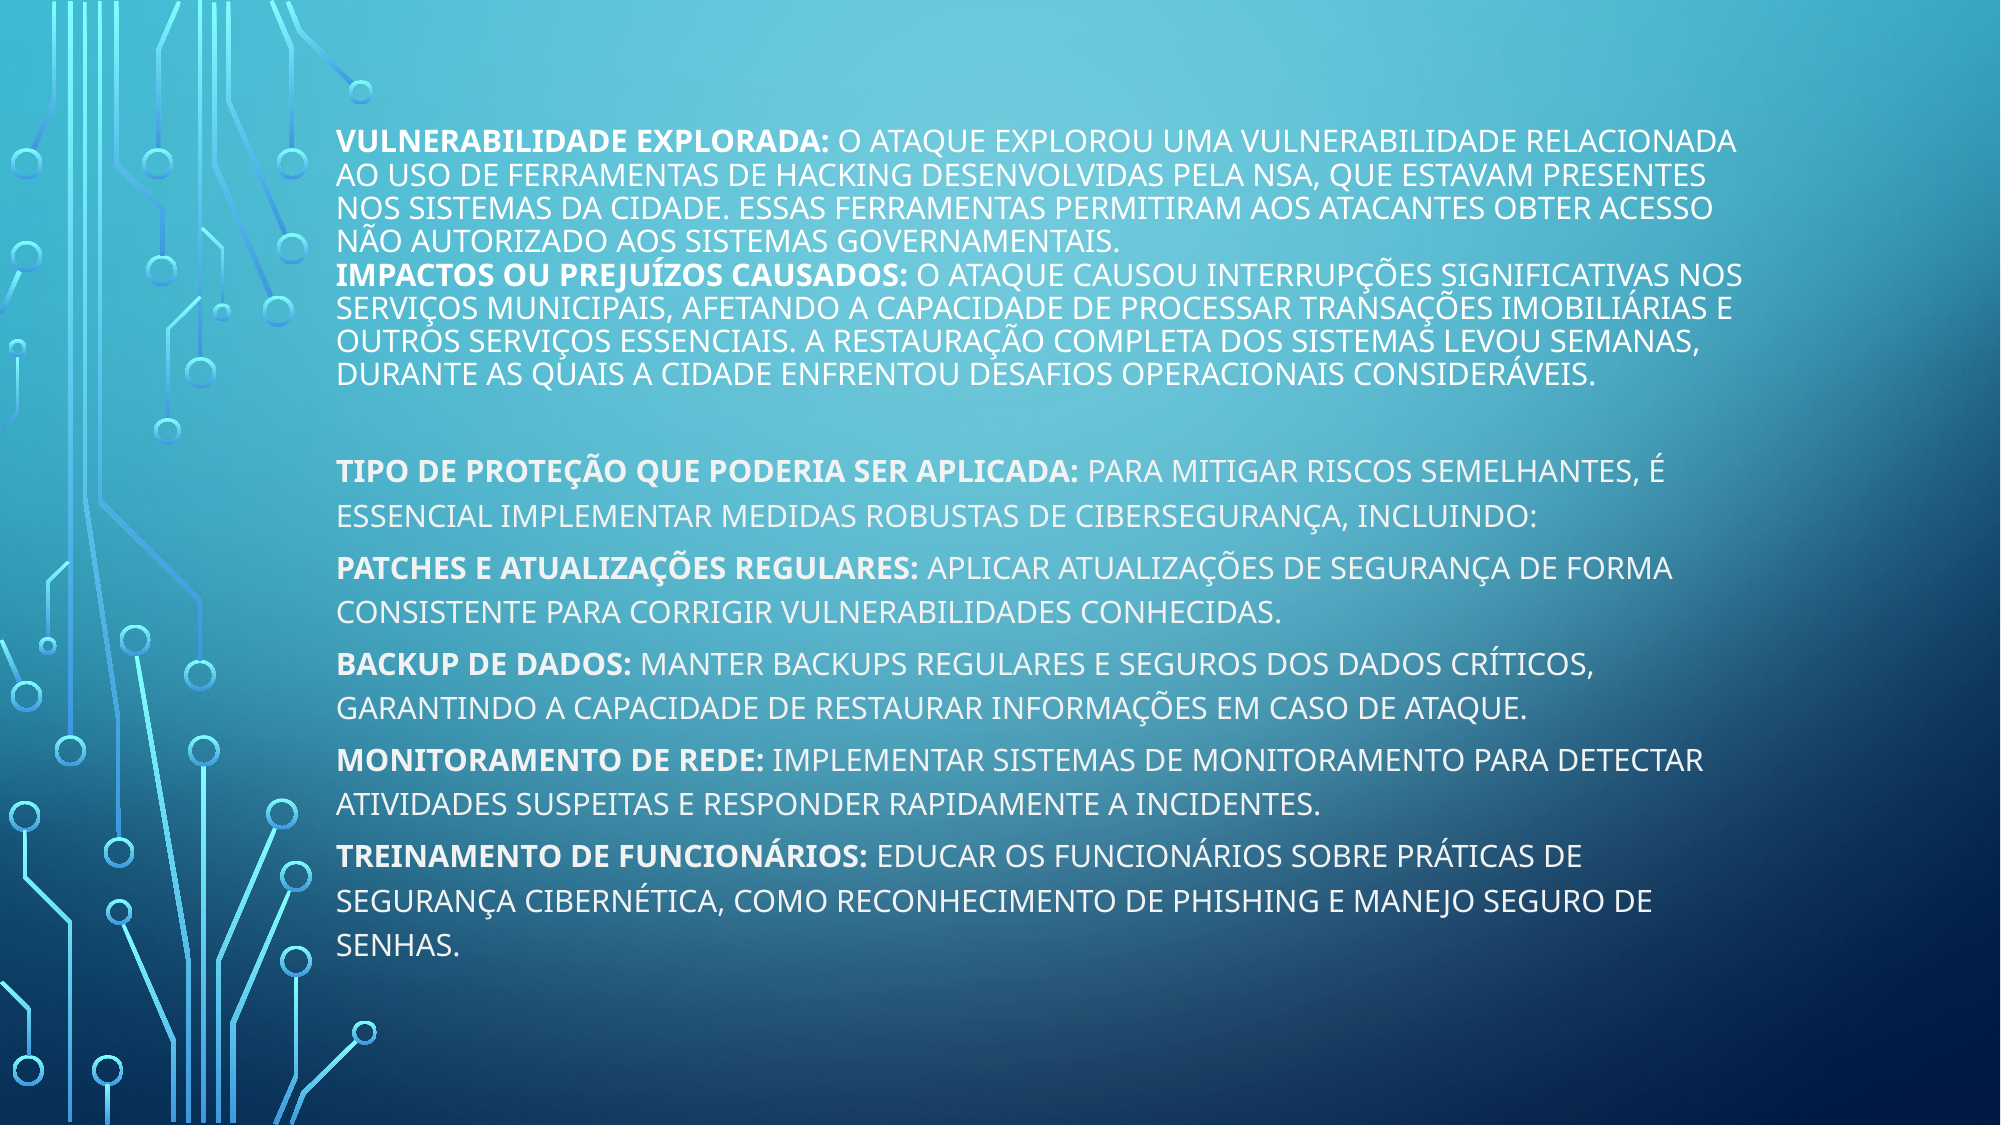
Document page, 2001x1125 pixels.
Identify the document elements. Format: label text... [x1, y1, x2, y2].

subtitle Tipo de Proteção que Poderia Ser Aplicada: Para mitigar riscos semelhantes, é essencial implementar medidas robustas de cibersegurança, incluindo:​ Patches e Atualizações Regulares: Aplicar atualizações de segurança de forma consistente para corrigir vulnerabilidades conhecidas.​ Backup de Dados: Manter backups regulares e seguros dos dados críticos, garantindo a capacidade de restaurar informações em caso de ataque.​ Monitoramento de Rede: Implementar sistemas de monitoramento para detectar atividades suspeitas e responder rapidamente a incidentes.​ Treinamento de Funcionários: Educar os funcionários sobre práticas de segurança cibernética, como reconhecimento de phishing e manejo seguro de senhas. [320, 437, 1763, 981]
title Vulnerabilidade Explorada: O ataque explorou uma vulnerabilidade relacionada ao uso de ferramentas de hacking desenvolvidas pela NSA, que estavam presentes nos sistemas da cidade. Essas ferramentas permitiram aos atacantes obter acesso não autorizado aos sistemas governamentais. ​ Impactos ou Prejuízos Causados: O ataque causou interrupções significativas nos serviços municipais, afetando a capacidade de processar transações imobiliárias e outros serviços essenciais. A restauração completa dos sistemas levou semanas, durante as quais a cidade enfrentou desafios operacionais consideráveis. [320, 87, 1763, 437]
